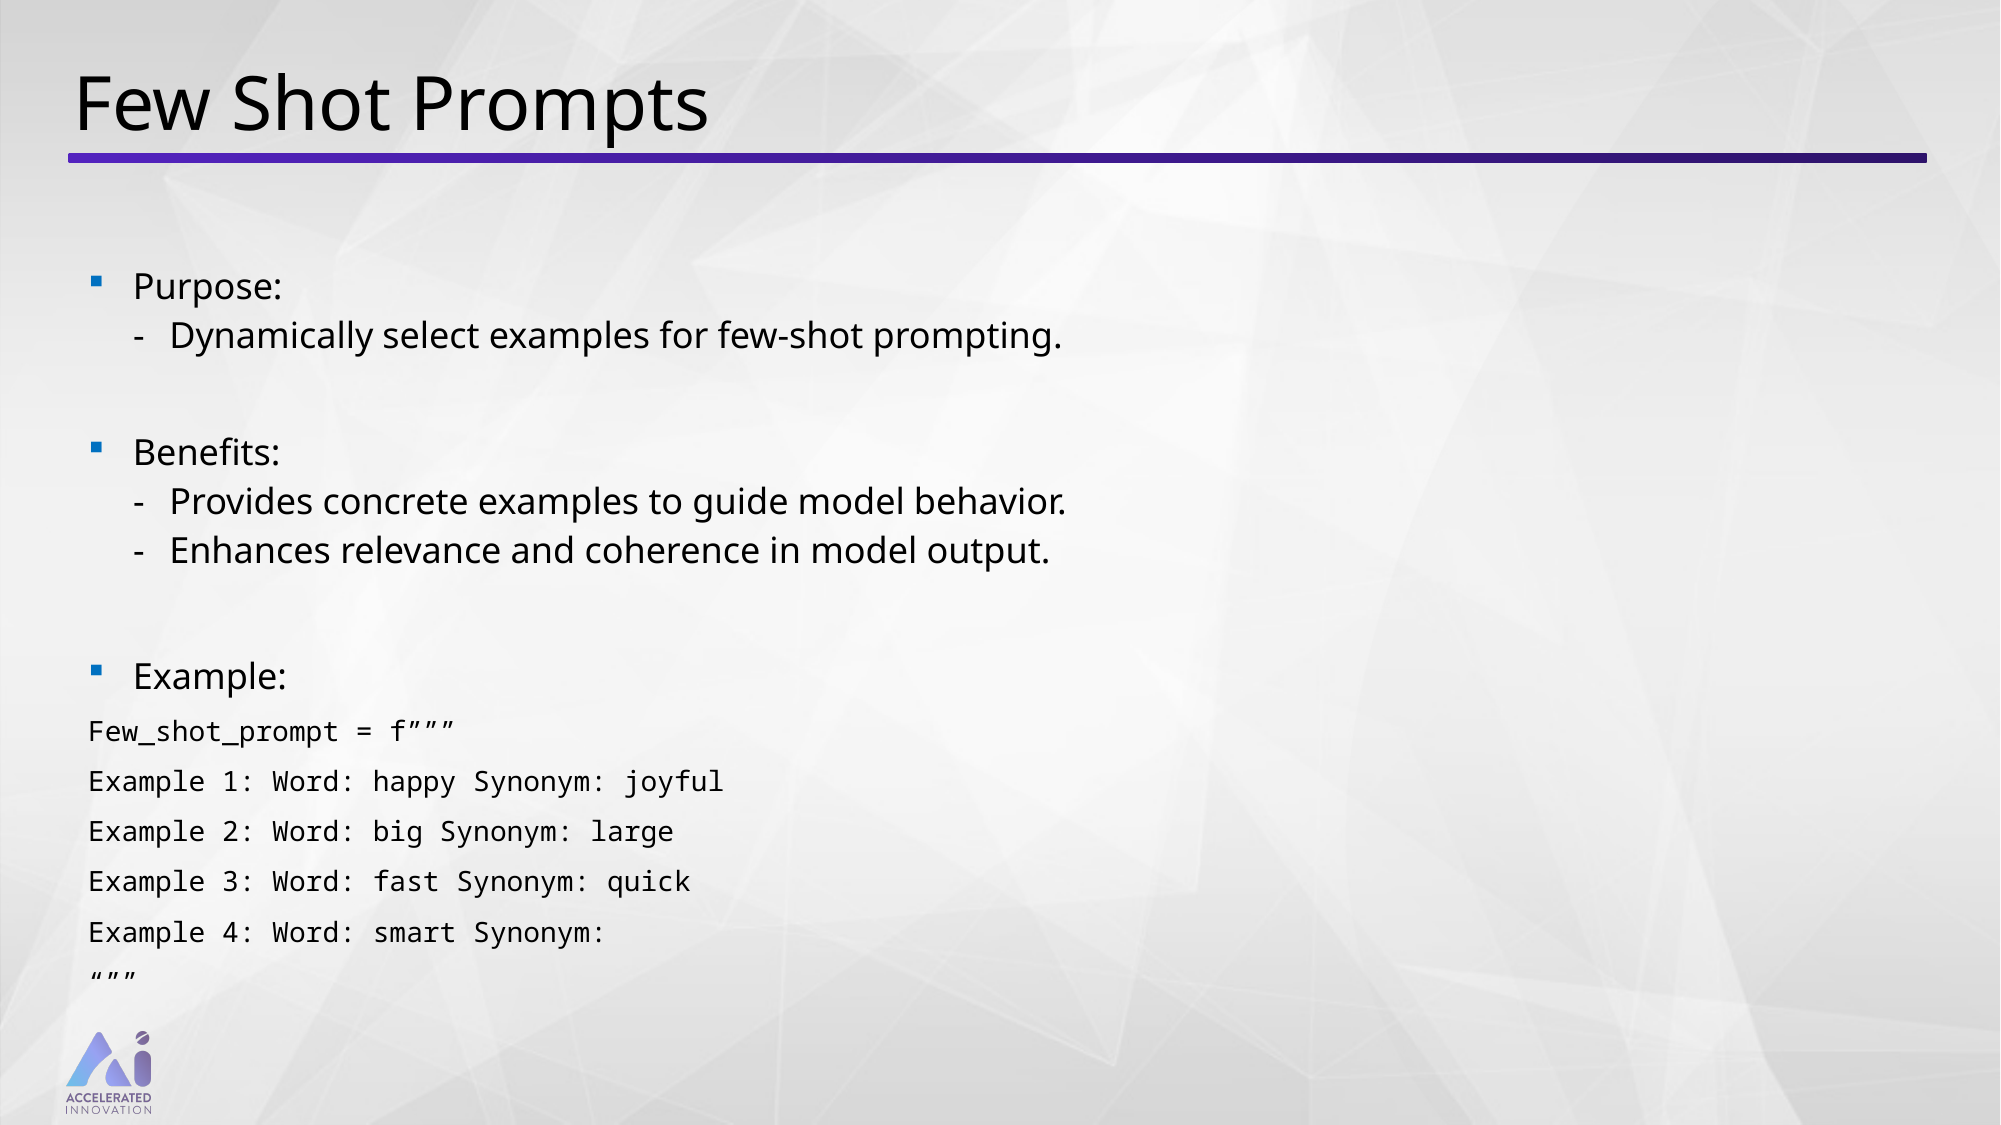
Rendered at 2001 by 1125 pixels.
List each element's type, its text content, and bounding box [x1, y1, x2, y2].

list Purpose: Dynamically select examples for few-shot prompting. Benefits: Provides concrete examples to guide model behavior. Enhances relevance and coherence in model output. Example: Few_shot_prompt = f””” Example 1: Word: happy Synonym: joyful Example 2: Word: big Synonym: large Example 3: Word: fast Synonym: quick Example 4: Word: smart Synonym: “”” [73, 193, 1925, 1014]
picture [0, 0, 2001, 1125]
title Few Shot Prompts [73, 32, 1925, 154]
